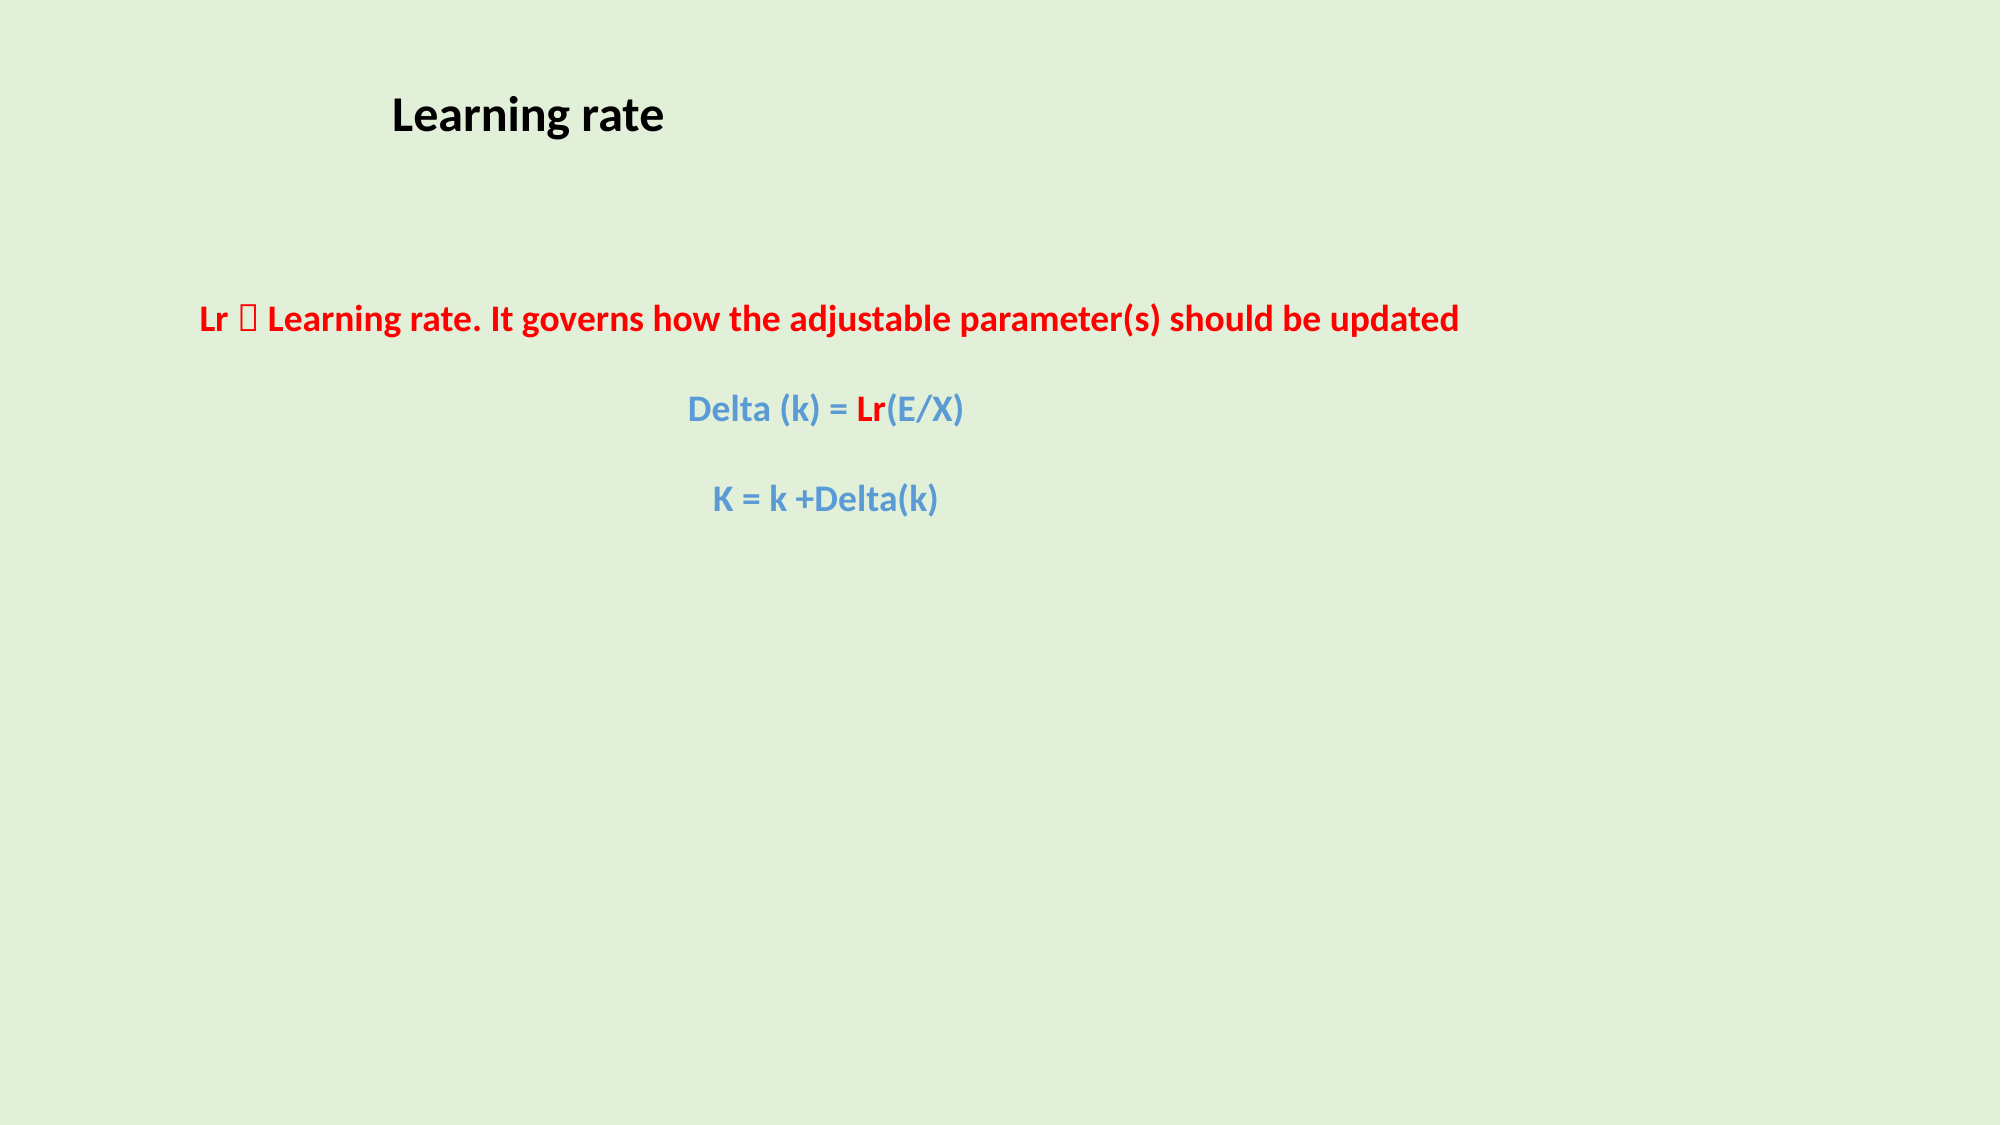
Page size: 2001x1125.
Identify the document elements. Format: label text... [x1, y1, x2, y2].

text_box Learning rate [377, 73, 1517, 149]
text_box Lr  Learning rate. It governs how the adjustable parameter(s) should be updated Delta (k) = Lr(E/X) K = k +Delta(k) [144, 286, 1517, 572]
